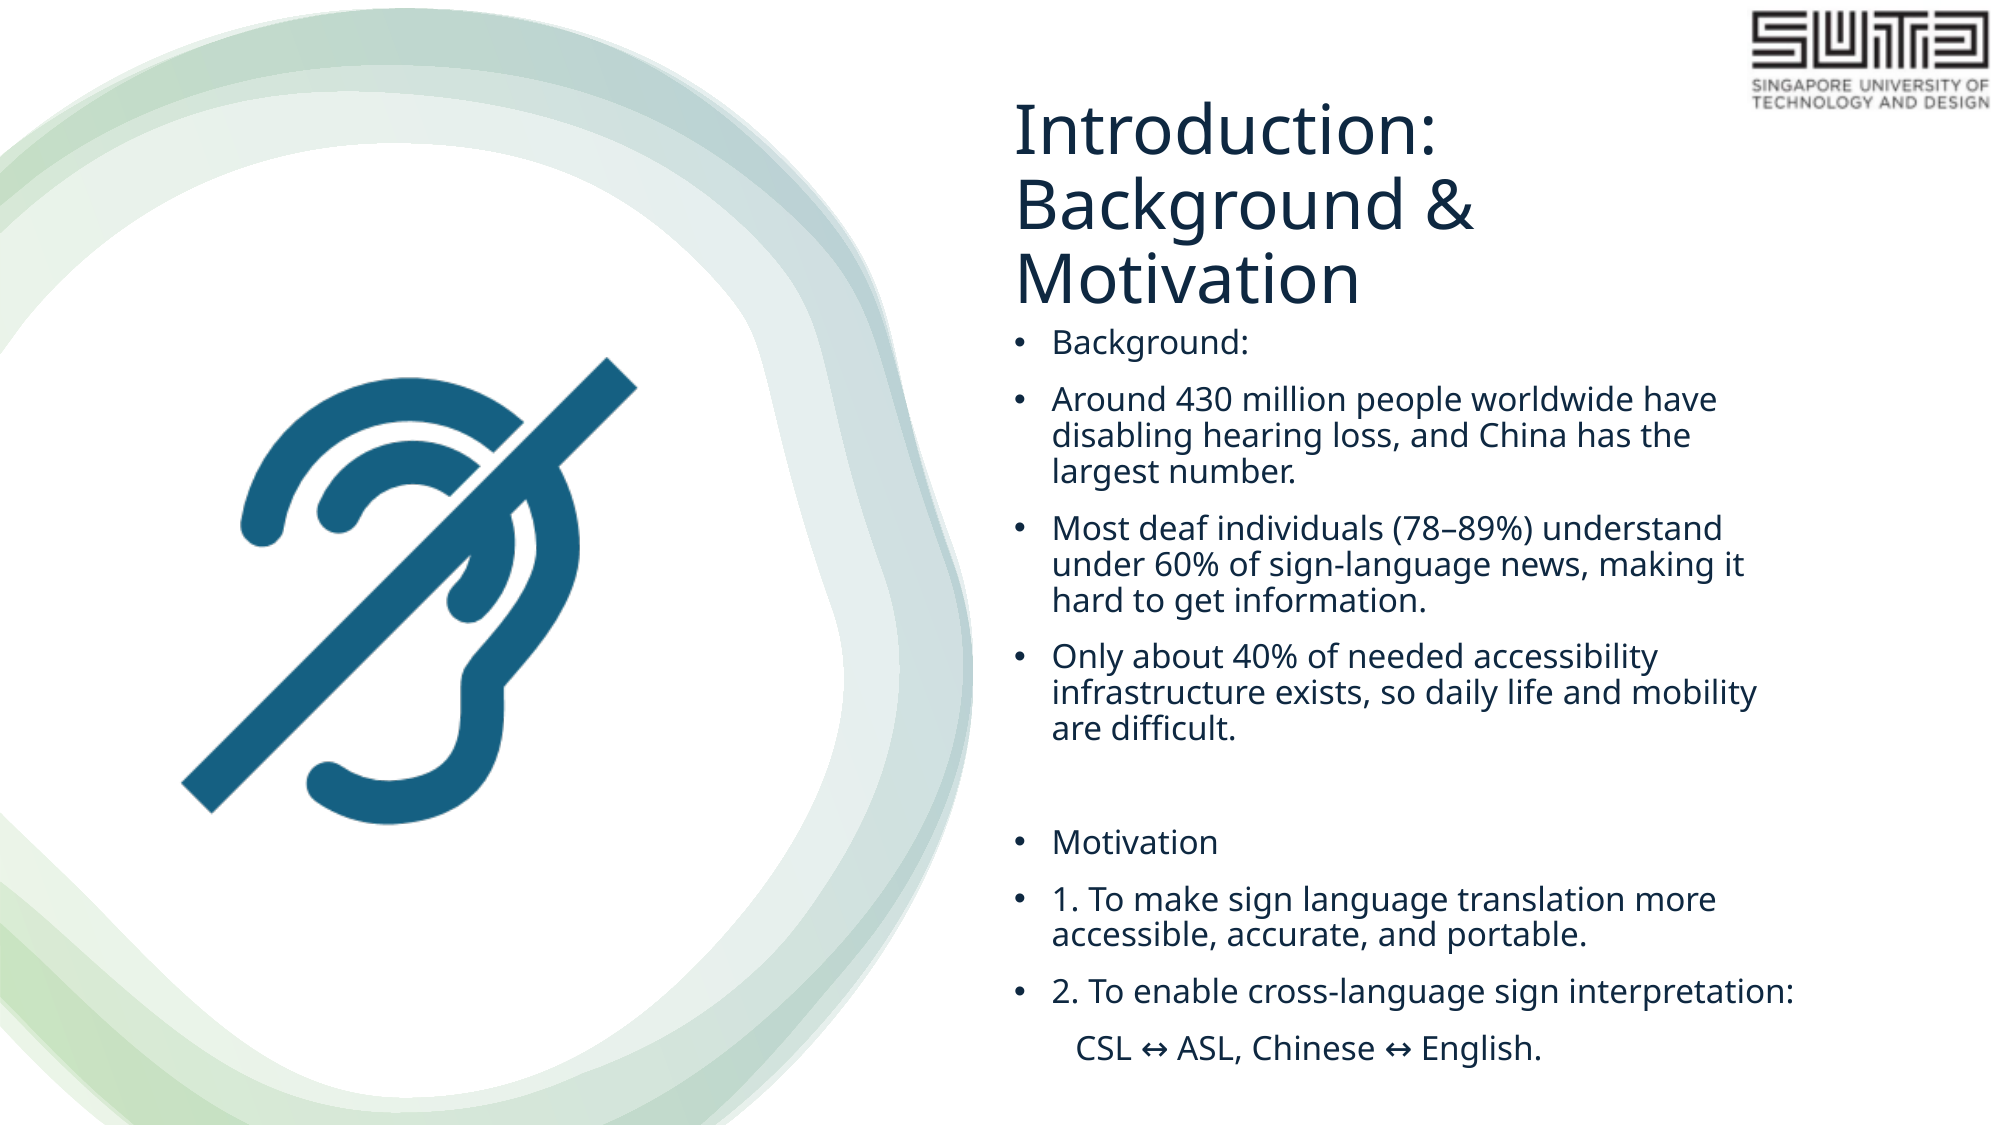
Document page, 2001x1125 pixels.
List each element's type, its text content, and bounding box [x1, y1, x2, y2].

list Background: Around 430 million people worldwide have disabling hearing loss, and China has the largest number. Most deaf individuals (78–89%) understand under 60% of sign-language news, making it hard to get information. Only about 40% of needed accessibility infrastructure exists, so daily life and mobility are difficult. Motivation 1. To make sign language translation more accessible, accurate, and portable. 2. To enable cross-language sign interpretation: CSL ↔ ASL, Chinese ↔ English. [999, 450, 1816, 1048]
title Introduction: Background & Motivation [999, 87, 1817, 327]
picture [1746, 0, 2000, 114]
text_box [0, 0, 2000, 1125]
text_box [0, 8, 974, 1125]
